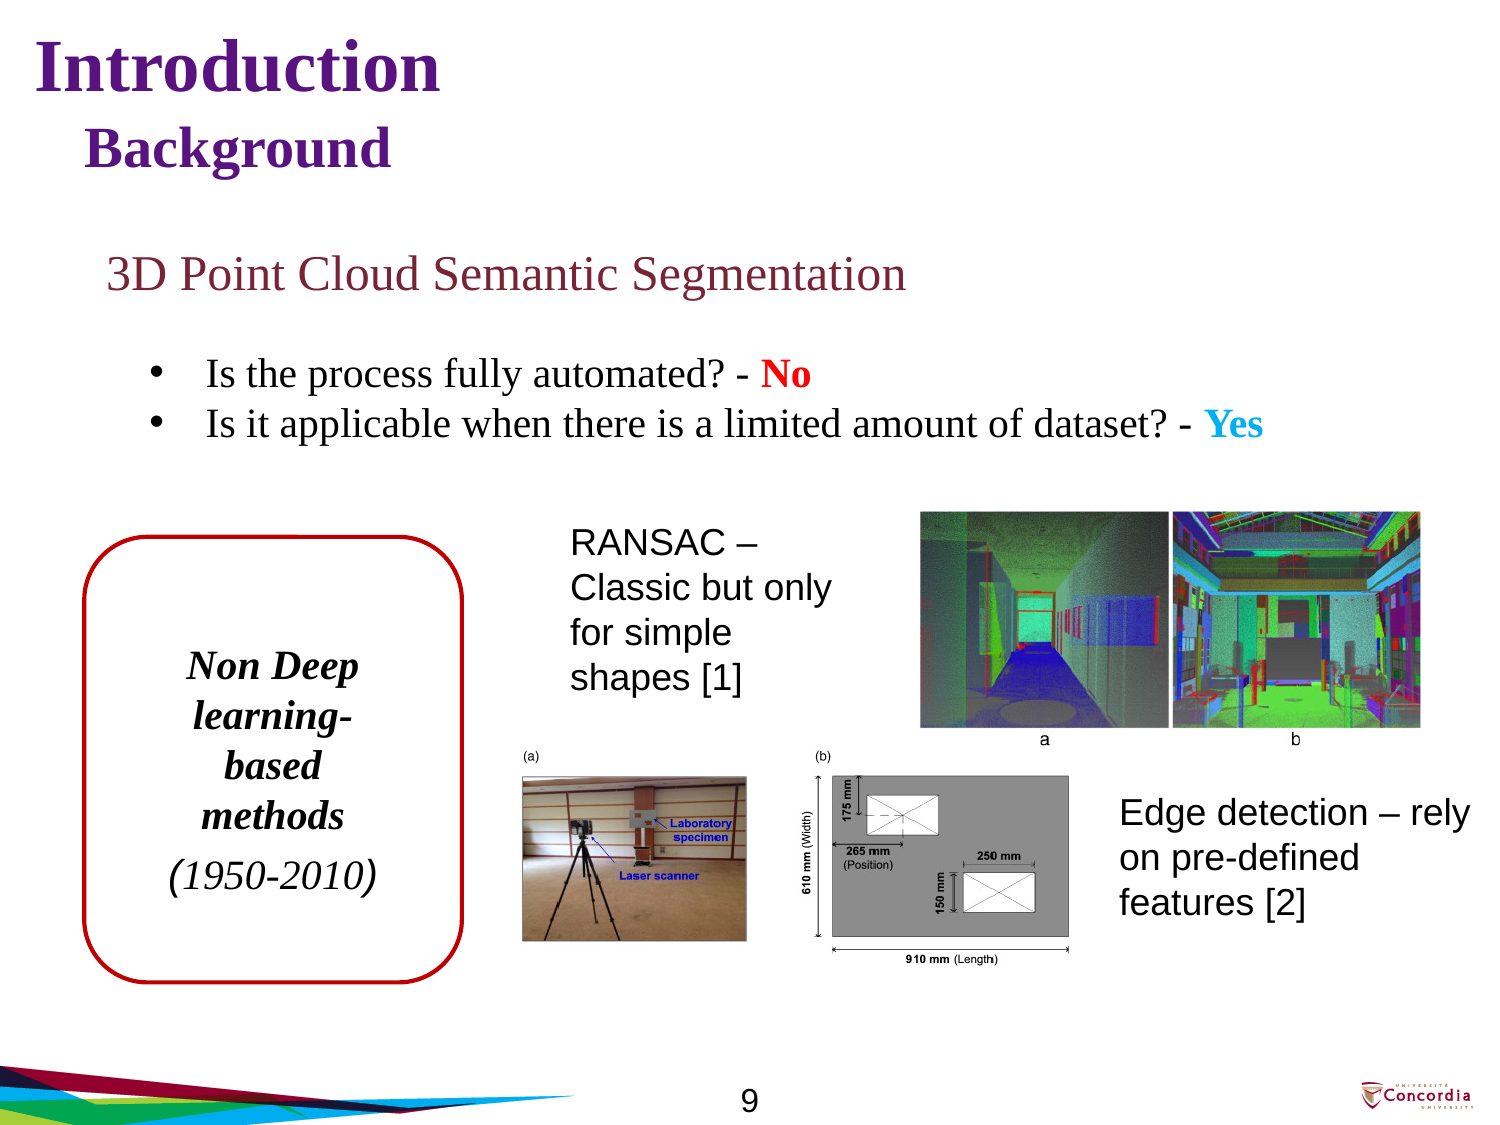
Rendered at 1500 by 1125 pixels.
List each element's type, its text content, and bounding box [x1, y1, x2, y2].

text_box RANSAC – Classic but only for simple shapes [1] [555, 510, 870, 706]
picture [0, 0, 1500, 1125]
text_box Edge detection – rely on pre-defined features [2] [1104, 780, 1500, 931]
text_box Background [70, 101, 1381, 190]
text_box [82, 534, 464, 985]
text_box 3D Point Cloud Semantic Segmentation [91, 232, 1461, 308]
text_box Is the process fully automated? - No Is it applicable when there is a limited amount of dataset? - Yes [134, 338, 1381, 454]
text_box Introduction [19, 8, 1331, 97]
